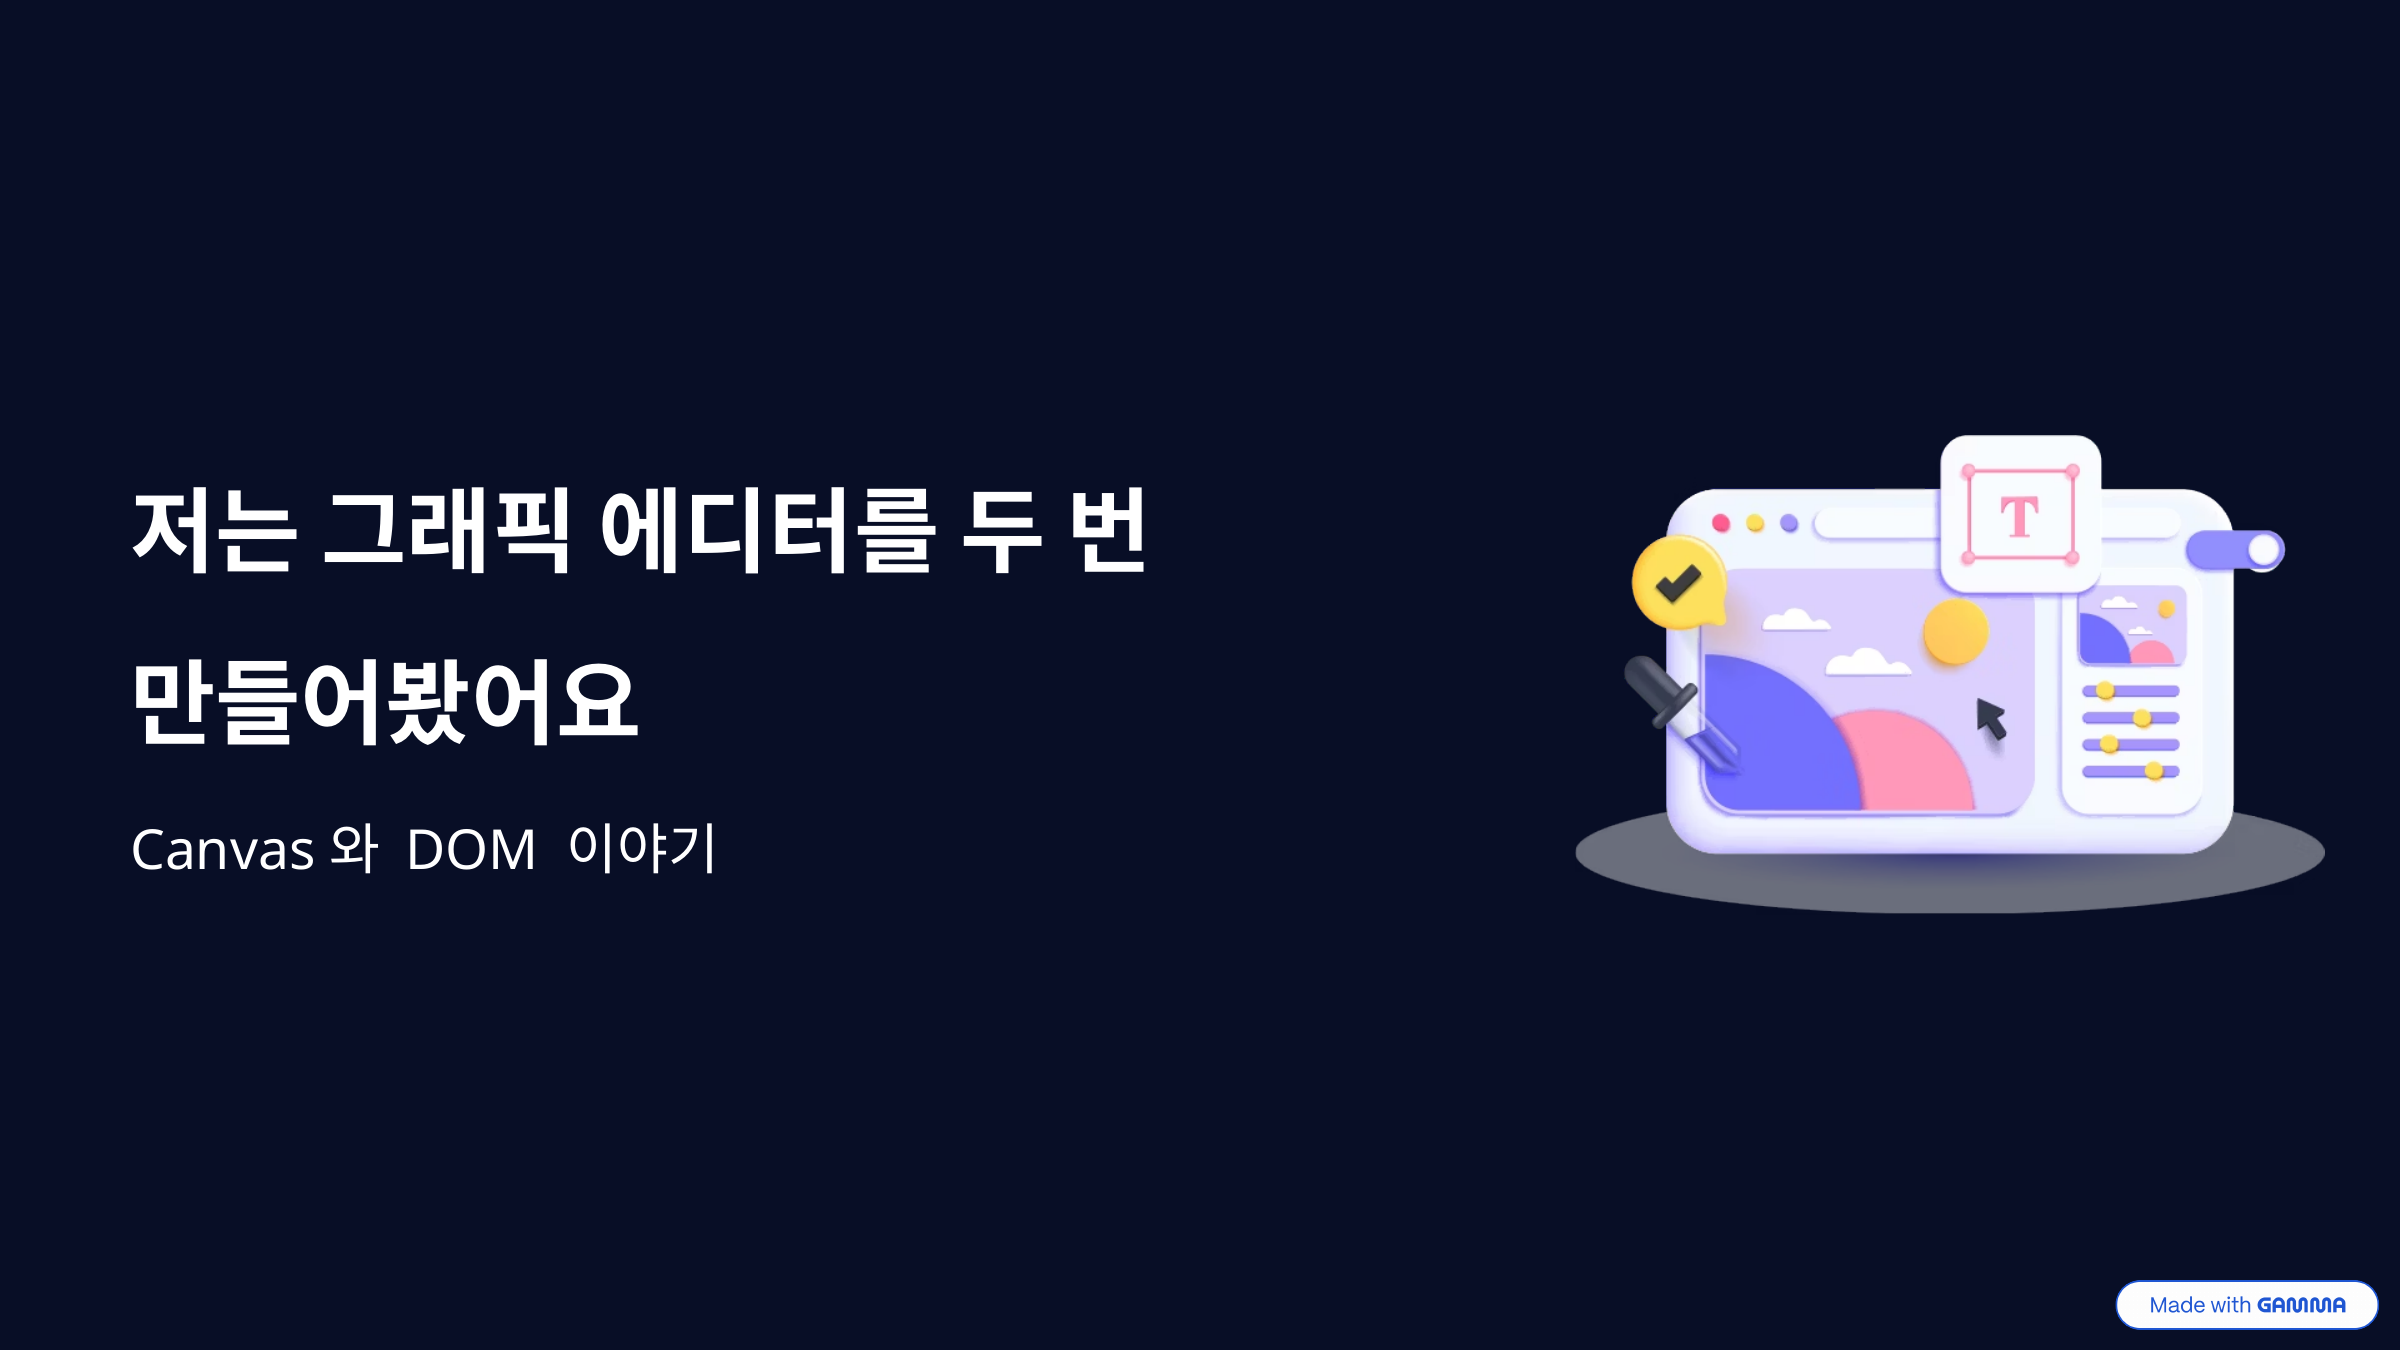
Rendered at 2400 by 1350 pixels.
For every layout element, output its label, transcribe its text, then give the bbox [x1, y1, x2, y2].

text_box 만들어봤어요 [130, 640, 1061, 757]
picture [2106, 1271, 2389, 1339]
picture [1574, 435, 2325, 915]
text_box 저는 그래픽 에디터를 두 번 [130, 468, 1170, 585]
text_box Canvas와 DOM 이야기 [130, 812, 693, 882]
